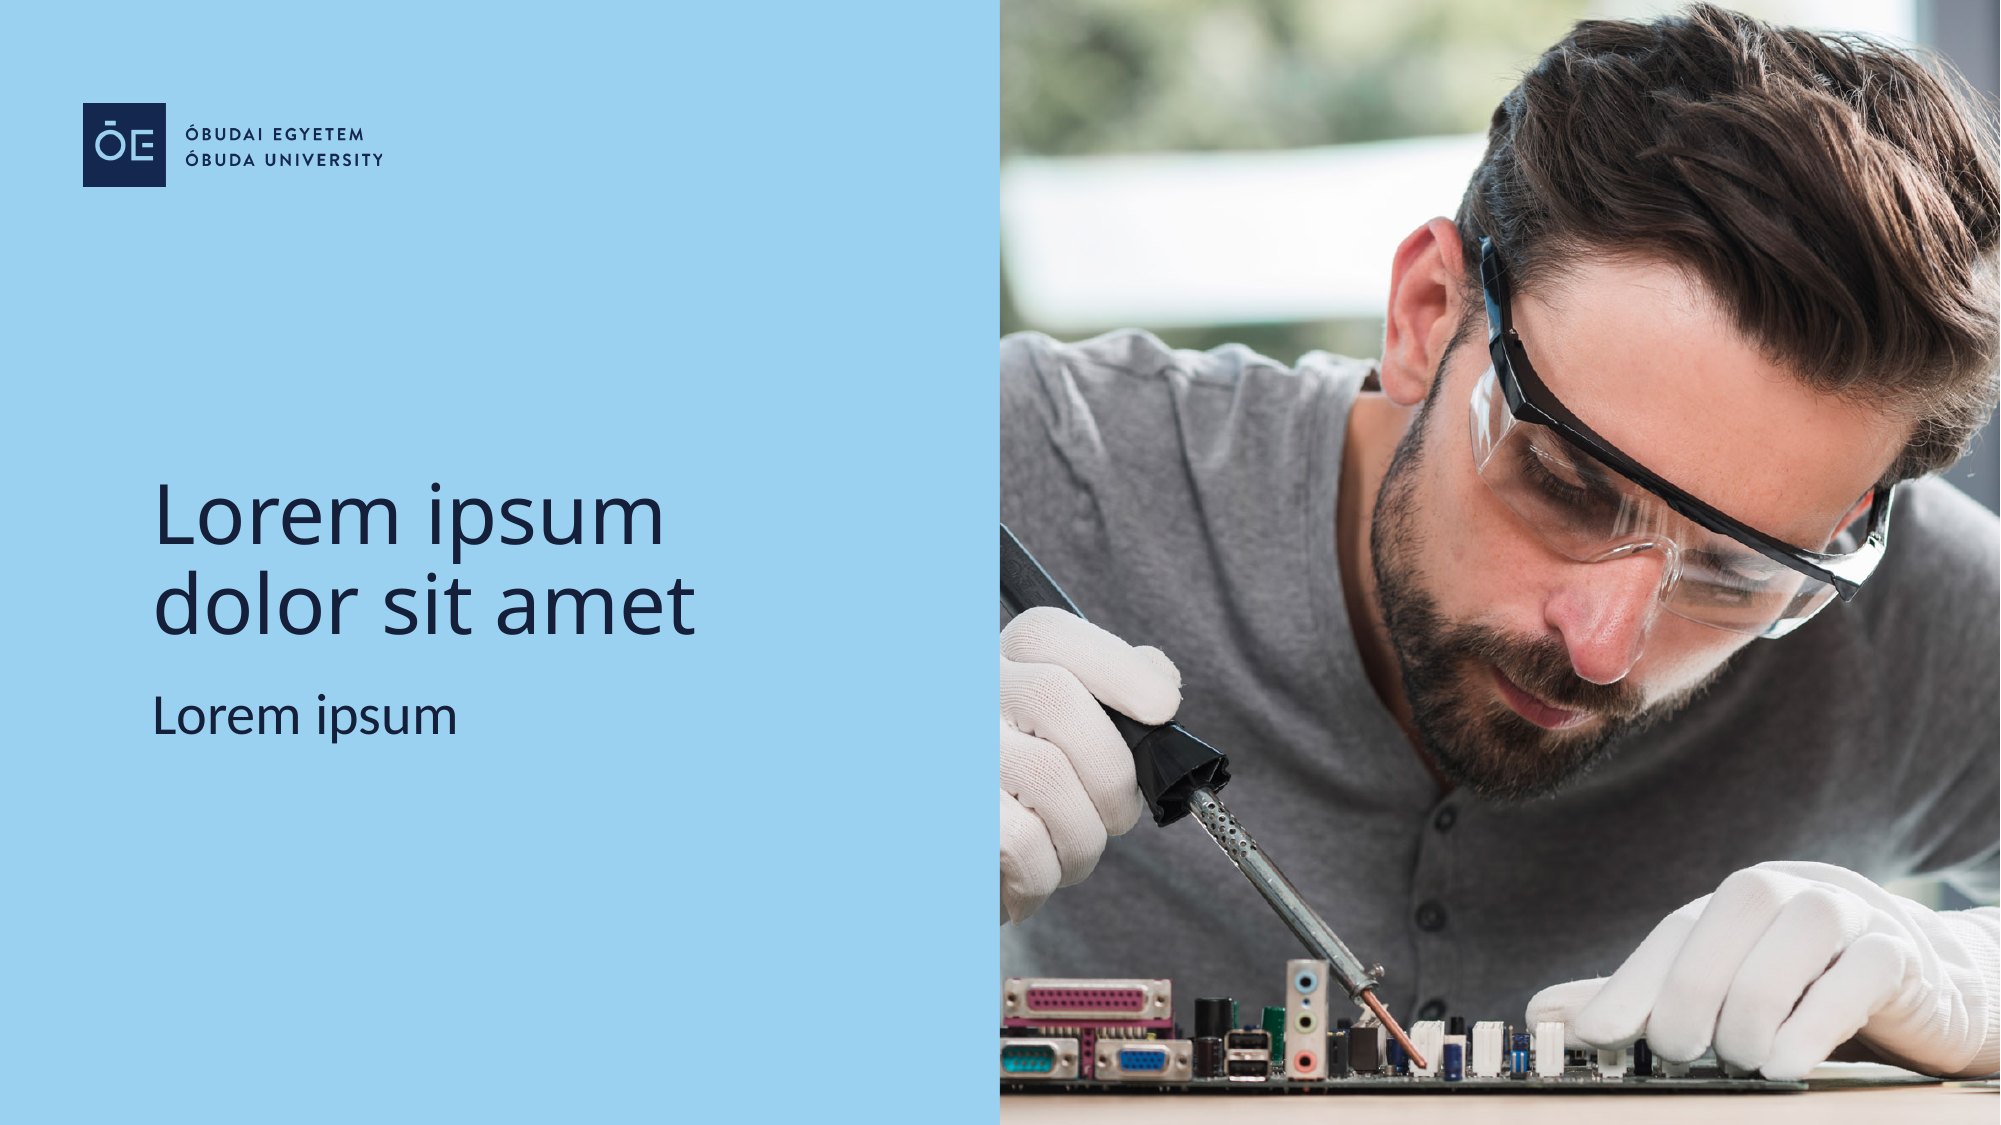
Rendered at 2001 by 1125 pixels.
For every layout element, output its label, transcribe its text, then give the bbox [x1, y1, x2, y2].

title Lorem ipsum dolor sit amet [137, 461, 875, 664]
picture [999, 0, 2000, 1125]
text_box Lorem ipsum [137, 676, 875, 816]
